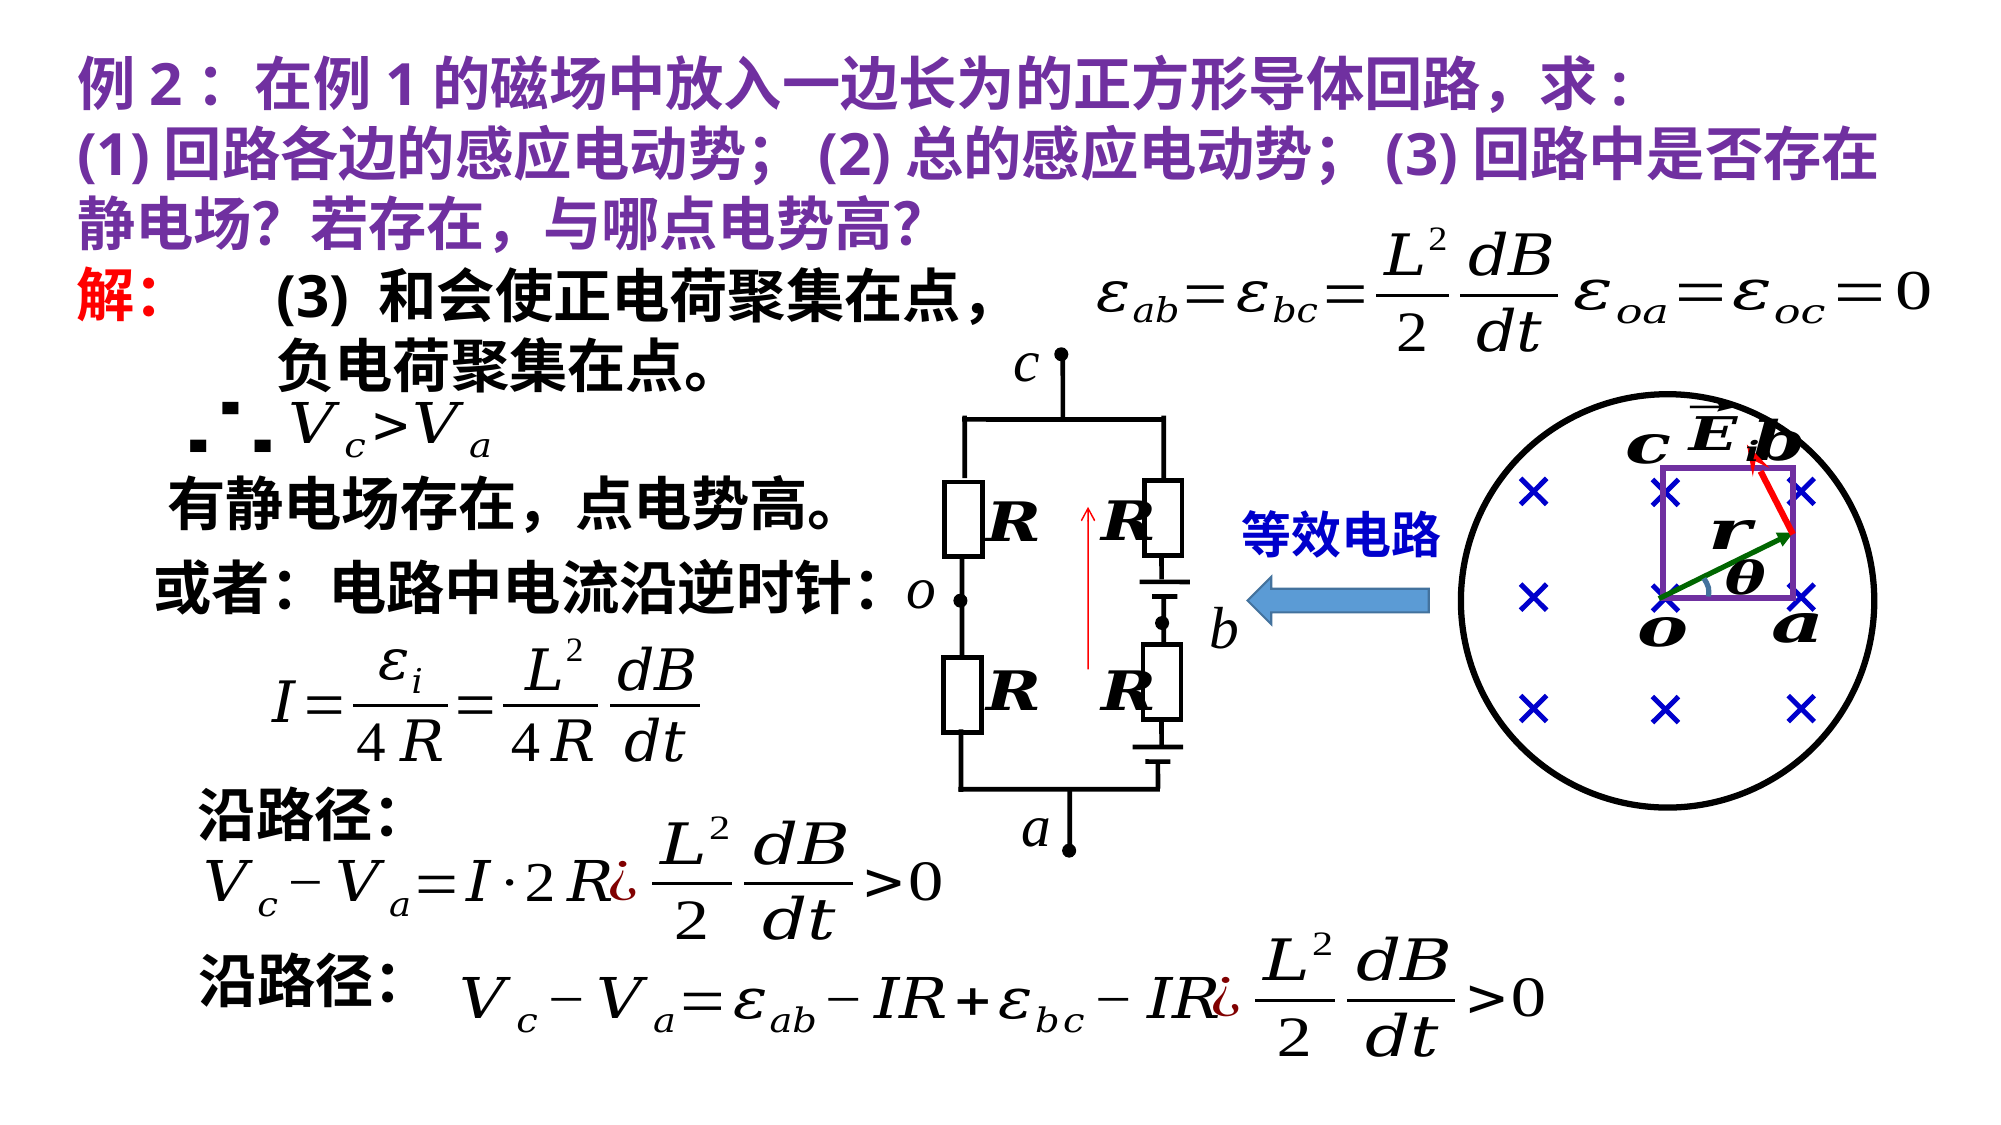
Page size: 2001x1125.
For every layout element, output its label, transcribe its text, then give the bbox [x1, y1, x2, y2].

text_box 解： [61, 250, 209, 336]
text_box [1518, 693, 1549, 724]
text_box [1650, 694, 1681, 725]
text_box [1746, 444, 1793, 535]
text_box 或者：电路中电流沿逆时针： [138, 544, 898, 629]
text_box [1252, 574, 1430, 627]
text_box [1658, 532, 1794, 599]
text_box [898, 342, 1252, 862]
text_box [1794, 476, 1817, 507]
text_box [1786, 693, 1817, 724]
text_box [1650, 477, 1662, 508]
text_box [1662, 467, 1746, 532]
text_box [1459, 393, 1876, 809]
text_box 等效电路 [1252, 496, 1457, 572]
text_box [1518, 476, 1549, 507]
